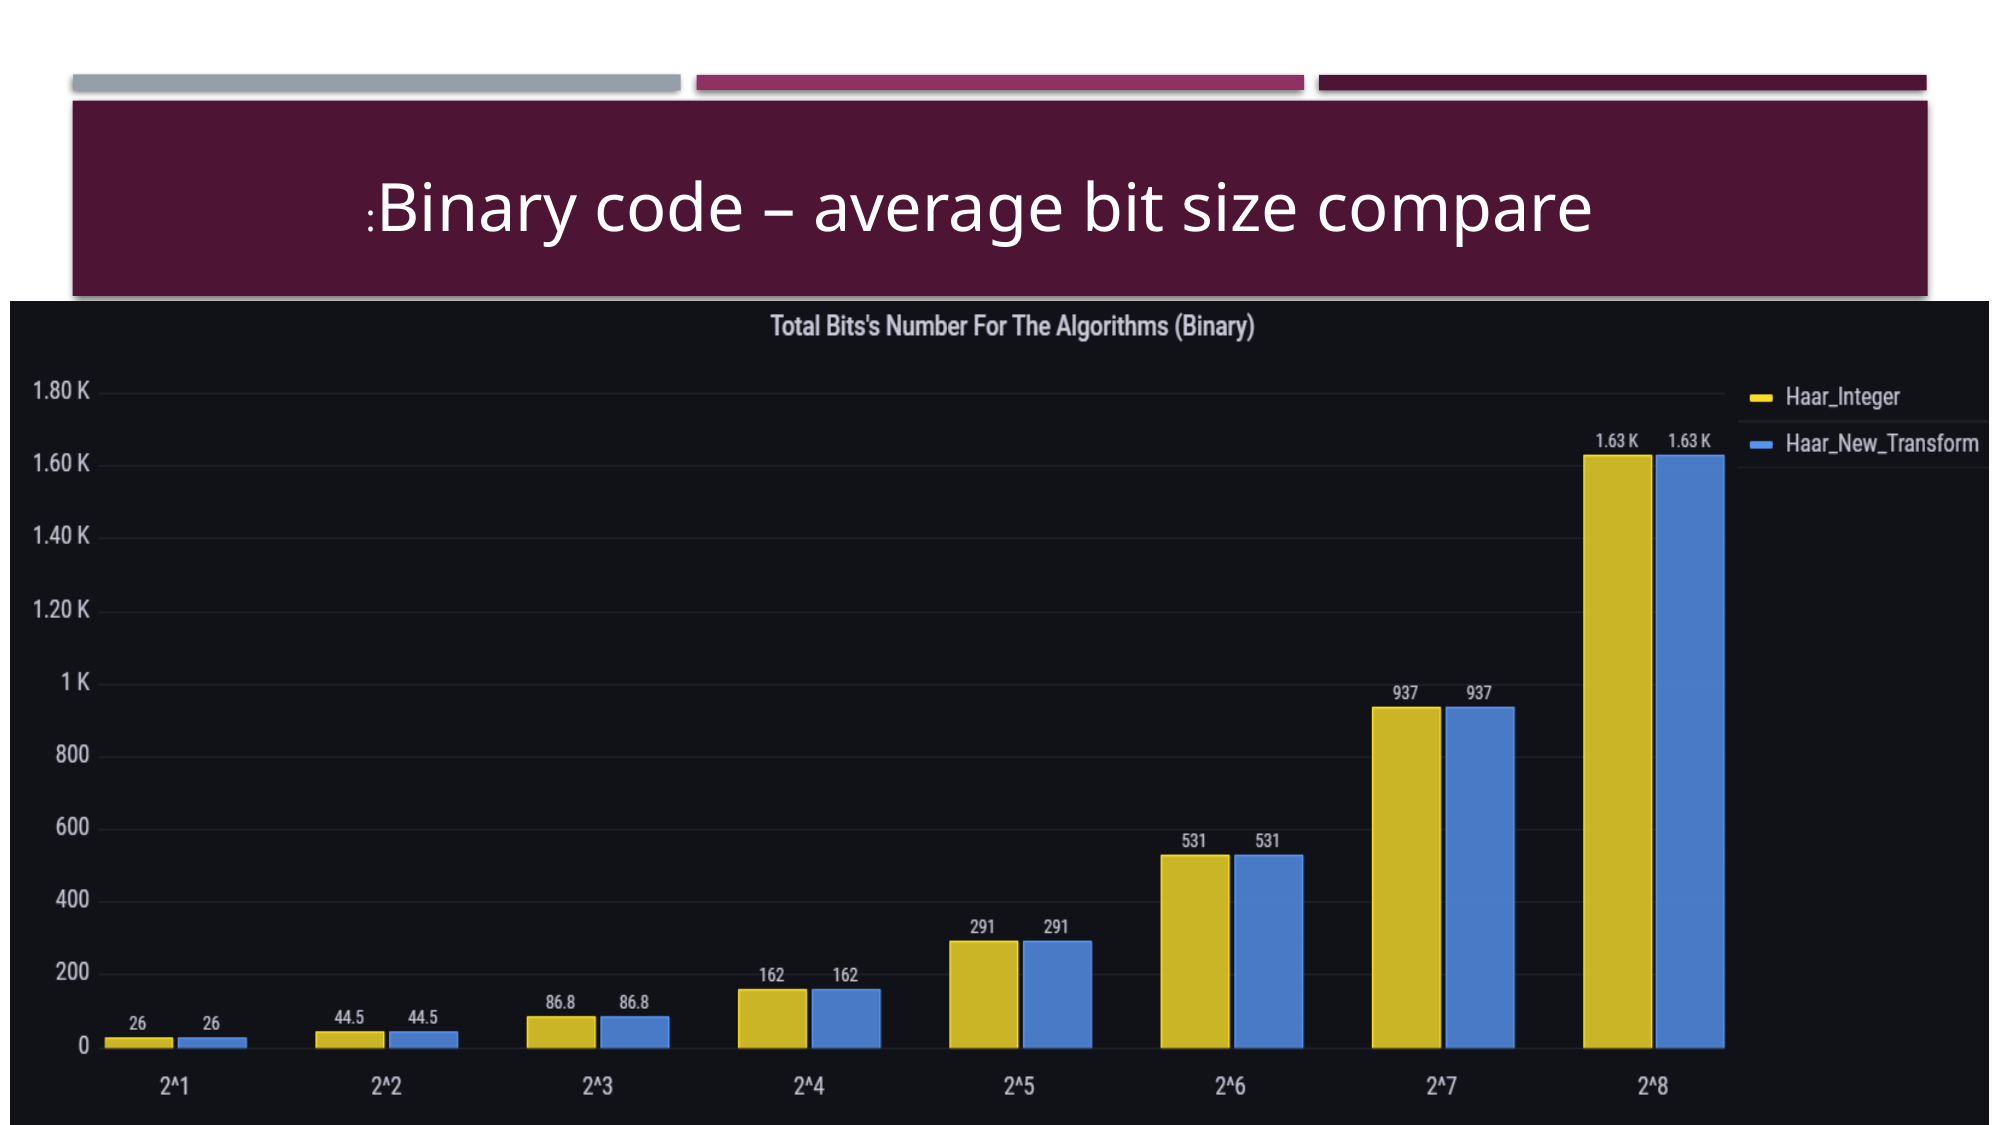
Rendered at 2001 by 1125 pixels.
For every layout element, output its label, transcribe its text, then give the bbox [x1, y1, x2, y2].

text_box Binary code – average bit size compare: [343, 157, 1611, 253]
picture [10, 300, 1990, 1125]
